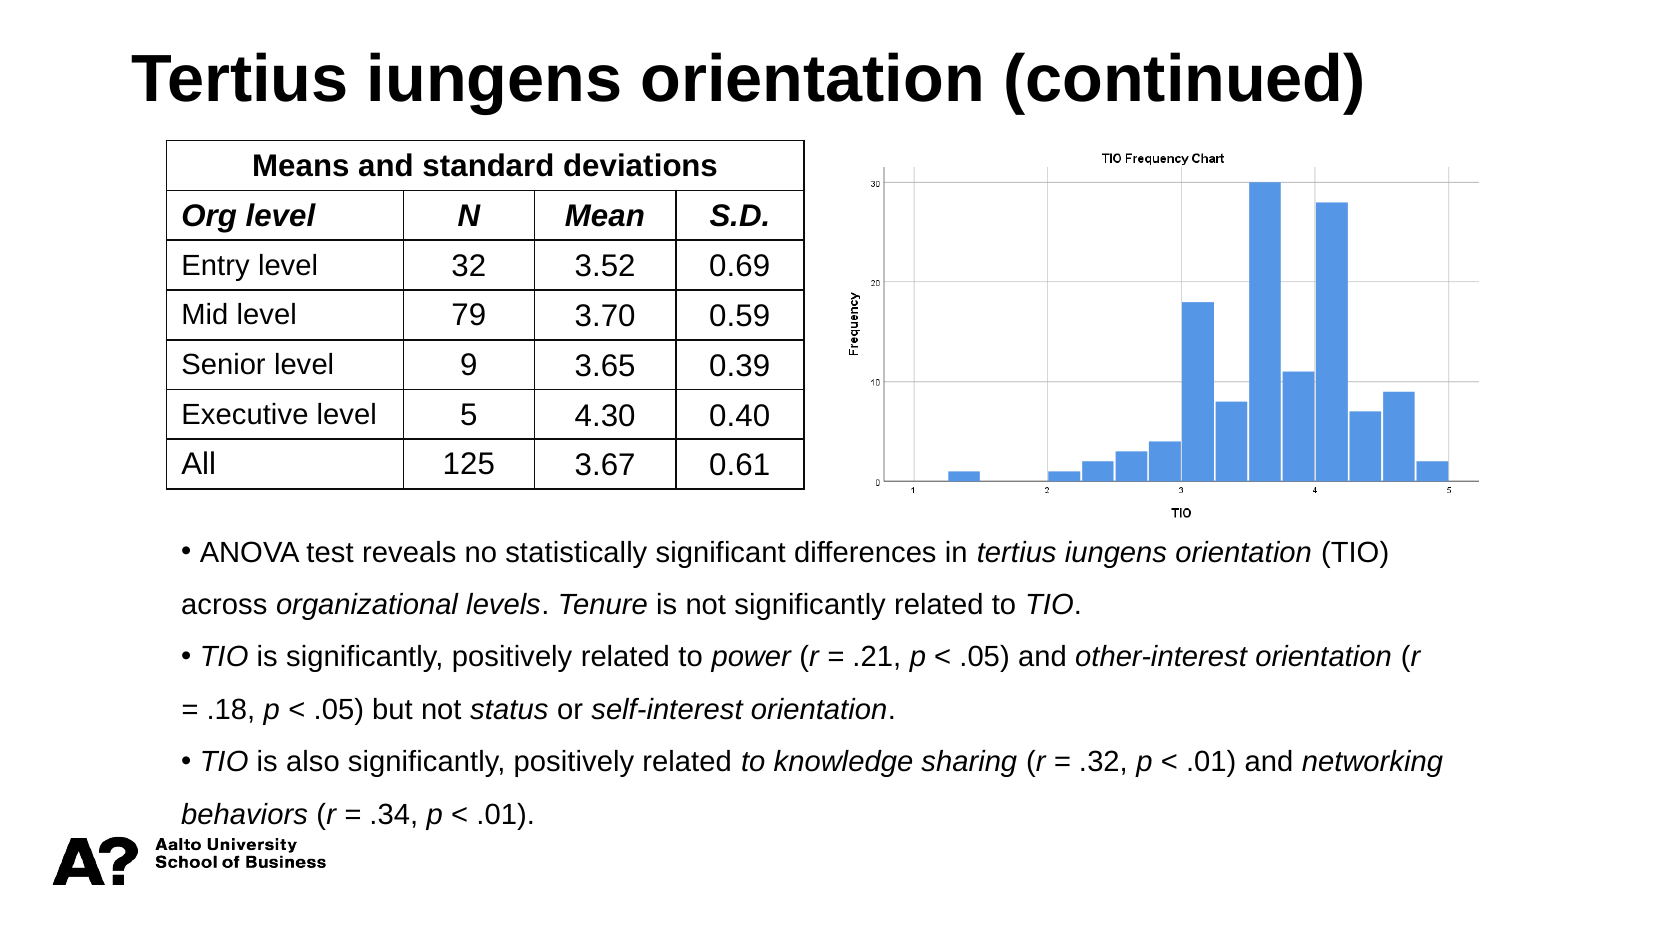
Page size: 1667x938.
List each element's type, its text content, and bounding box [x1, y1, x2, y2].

table_cell Executive level [167, 390, 403, 438]
table_cell N [404, 191, 534, 239]
table_cell Mid level [167, 291, 403, 339]
text_box ANOVA test reveals no statistically significant differences in tertius iungens orientation (TIO) across organizational levels. Tenure is not significantly related to TIO. TIO is significantly, positively related to power (r = .21, p < .05) and other-interest orientation (r = .18, p < .05) but not status or self-interest orientation. TIO is also significantly, positively related to knowledge sharing (r = .32, p < .01) and networking behaviors (r = .34, p < .01). [166, 508, 1493, 838]
table_cell 0.59 [677, 291, 803, 339]
table_cell Org level [167, 191, 403, 239]
table_cell 5 [404, 390, 534, 438]
table_cell 3.52 [535, 241, 675, 289]
table_cell 3.67 [535, 440, 675, 488]
table_header Means and standard deviations [167, 141, 803, 190]
table_cell 0.61 [677, 440, 803, 488]
table_cell 125 [404, 440, 534, 488]
picture [0, 791, 378, 932]
table_cell 32 [404, 241, 534, 289]
table_cell S.D. [677, 191, 803, 239]
table_cell Entry level [167, 241, 403, 289]
picture [832, 140, 1493, 531]
table_cell 3.70 [535, 291, 675, 339]
list Tertius iungens orientation (continued) [131, 35, 1526, 141]
table_cell Senior level [167, 341, 403, 389]
table_cell 0.40 [677, 390, 803, 438]
table_cell Mean [535, 191, 675, 239]
table_cell 79 [404, 291, 534, 339]
table_cell 9 [404, 341, 534, 389]
table_cell All [167, 440, 403, 488]
table_cell 0.39 [677, 341, 803, 389]
table_cell 3.65 [535, 341, 675, 389]
table_cell 0.69 [677, 241, 803, 289]
table_cell 4.30 [535, 390, 675, 438]
